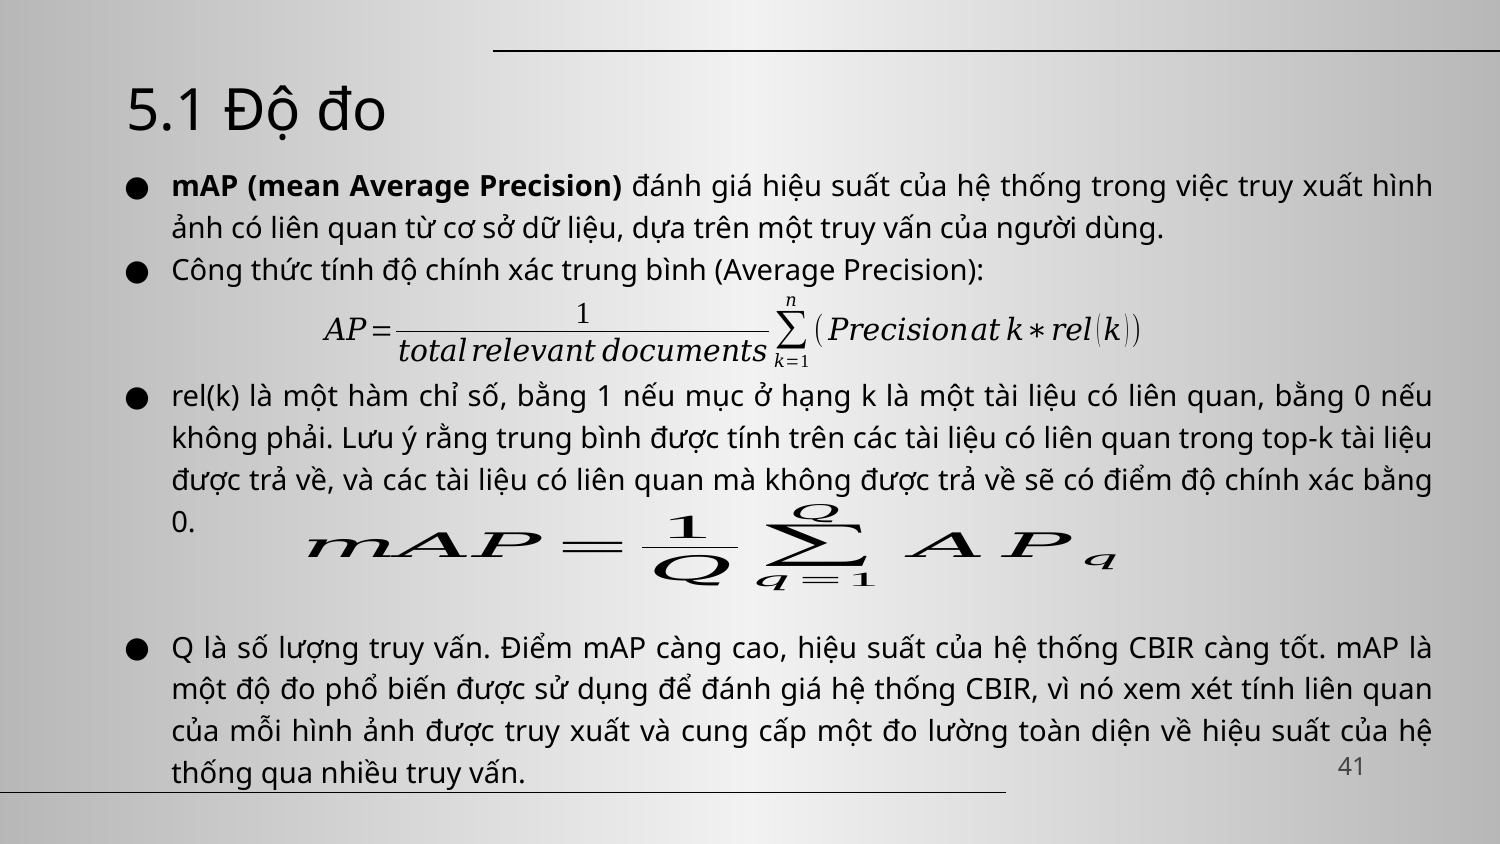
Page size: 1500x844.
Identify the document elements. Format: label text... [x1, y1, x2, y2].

title 5.1 Độ đo [120, 66, 1254, 154]
text_box mAP (mean Average Precision) đánh giá hiệu suất của hệ thống trong việc truy xuất hình ảnh có liên quan từ cơ sở dữ liệu, dựa trên một truy vấn của người dùng. Công thức tính độ chính xác trung bình (Average Precision): rel(k) là một hàm chỉ số, bằng 1 nếu mục ở hạng k là một tài liệu có liên quan, bằng 0 nếu không phải. Lưu ý rằng trung bình được tính trên các tài liệu có liên quan trong top-k tài liệu được trả về, và các tài liệu có liên quan mà không được trả về sẽ có điểm độ chính xác bằng 0. Q là số lượng truy vấn. Điểm mAP càng cao, hiệu suất của hệ thống CBIR càng tốt. mAP là một độ đo phổ biến được sử dụng để đánh giá hệ thống CBIR, vì nó xem xét tính liên quan của mỗi hình ảnh được truy xuất và cung cấp một đo lường toàn diện về hiệu suất của hệ thống qua nhiều truy vấn. [118, 154, 1441, 751]
slide_number 41 [1043, 751, 1382, 791]
